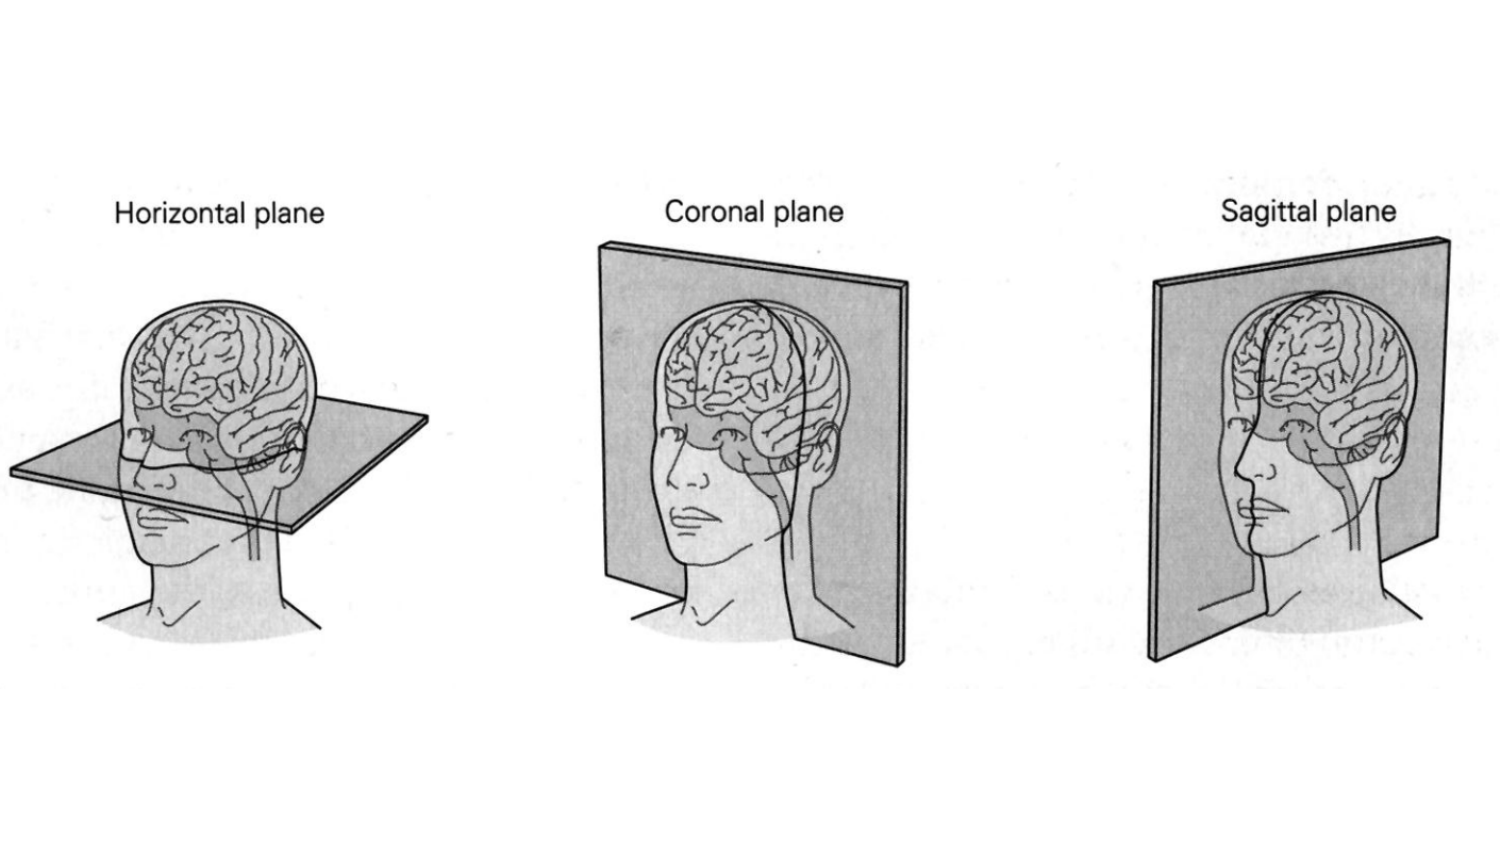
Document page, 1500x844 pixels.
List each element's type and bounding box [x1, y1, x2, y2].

picture [0, 153, 1500, 689]
